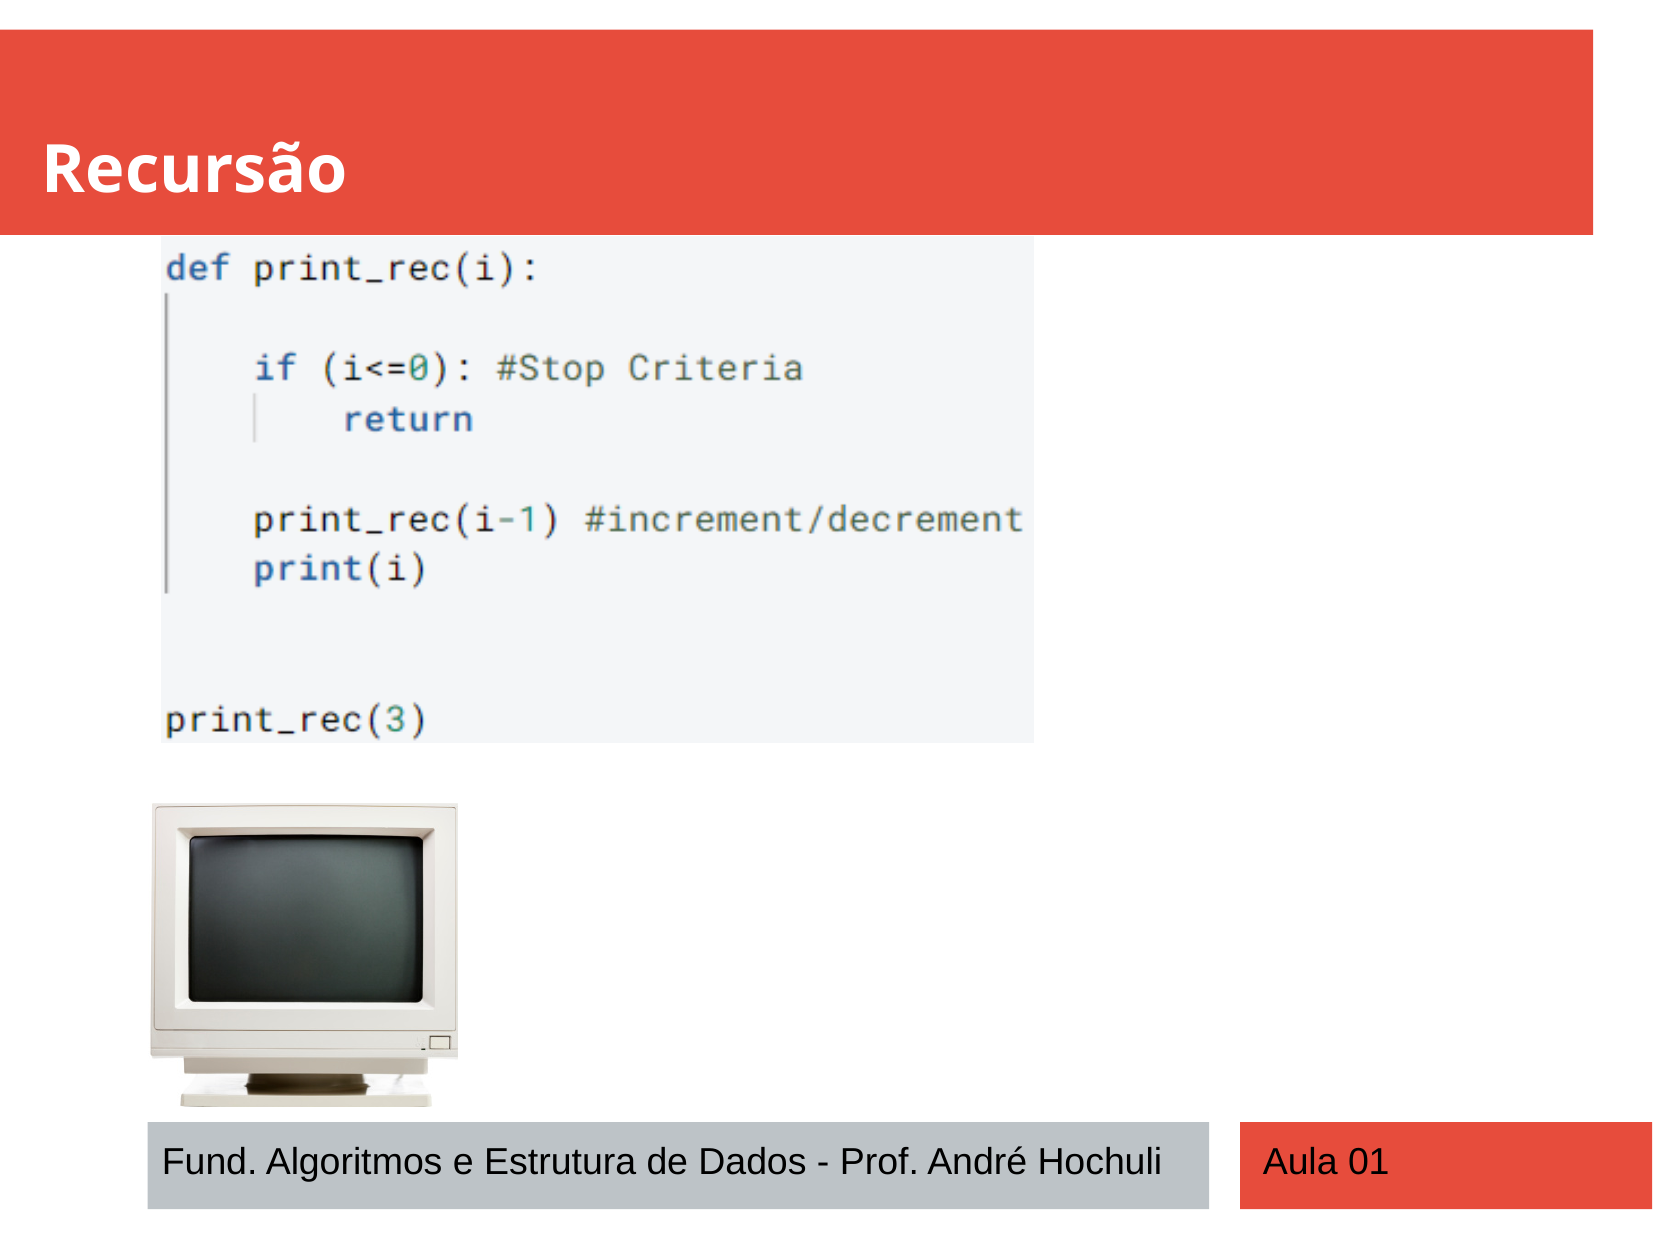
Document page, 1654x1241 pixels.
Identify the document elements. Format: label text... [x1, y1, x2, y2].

picture [147, 803, 459, 1107]
text_box Fund. Algoritmos e Estrutura de Dados - Prof. André Hochuli [147, 1129, 1204, 1188]
text_box Recursão [26, 118, 472, 229]
picture [160, 235, 1034, 743]
text_box Aula 01 [1248, 1129, 1622, 1188]
text_box [59, 59, 1593, 206]
